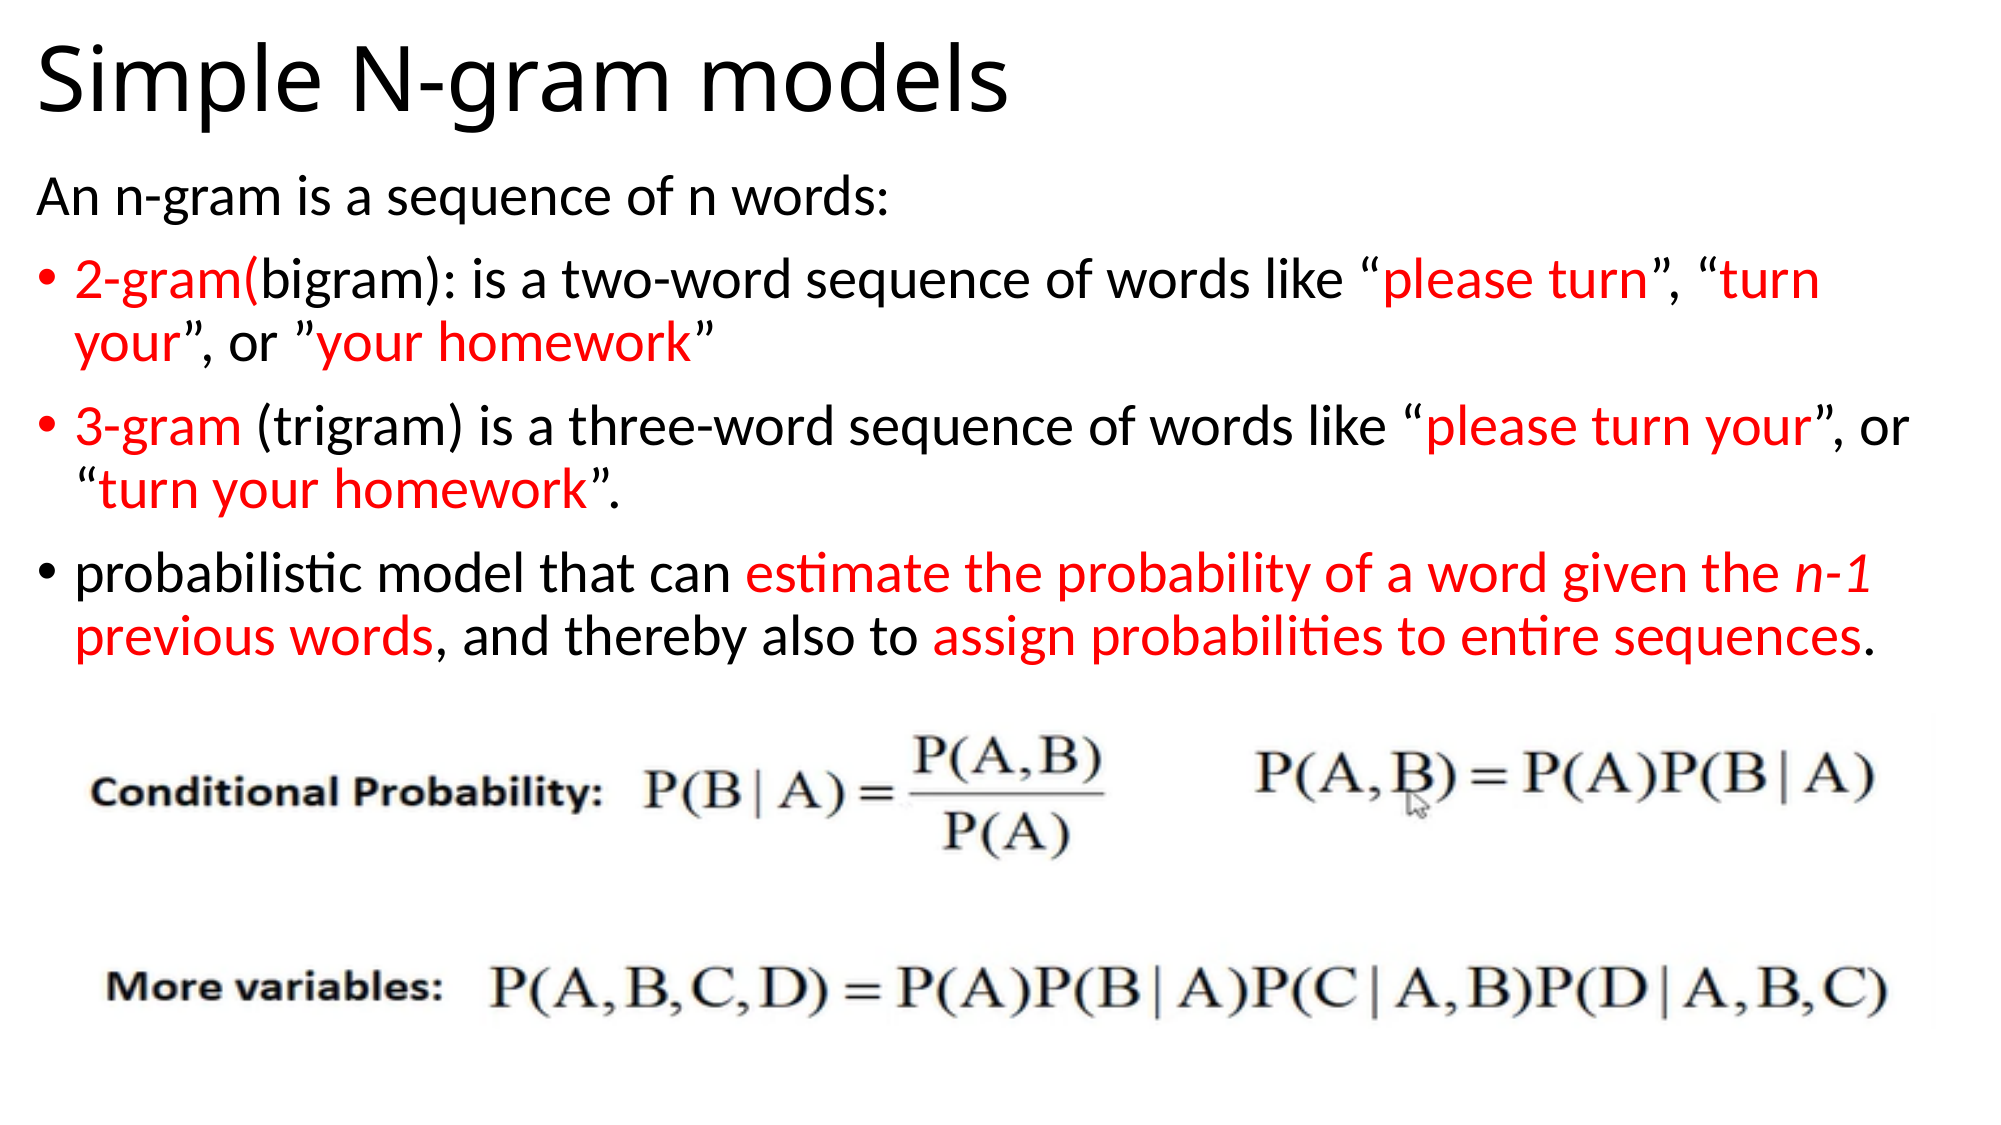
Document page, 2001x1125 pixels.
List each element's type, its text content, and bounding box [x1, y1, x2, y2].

picture [64, 713, 1936, 1029]
title Simple N-gram models [21, 25, 1747, 140]
list An n-gram is a sequence of n words: 2-gram(bigram): is a two-word sequence of words like “please turn”, “turn your”, or ”your homework” 3-gram (trigram) is a three-word sequence of words like “please turn your”, or “turn your homework”. probabilistic model that can estimate the probability of a word given the n-1 previous words, and thereby also to assign probabilities to entire sequences. [21, 157, 1968, 872]
